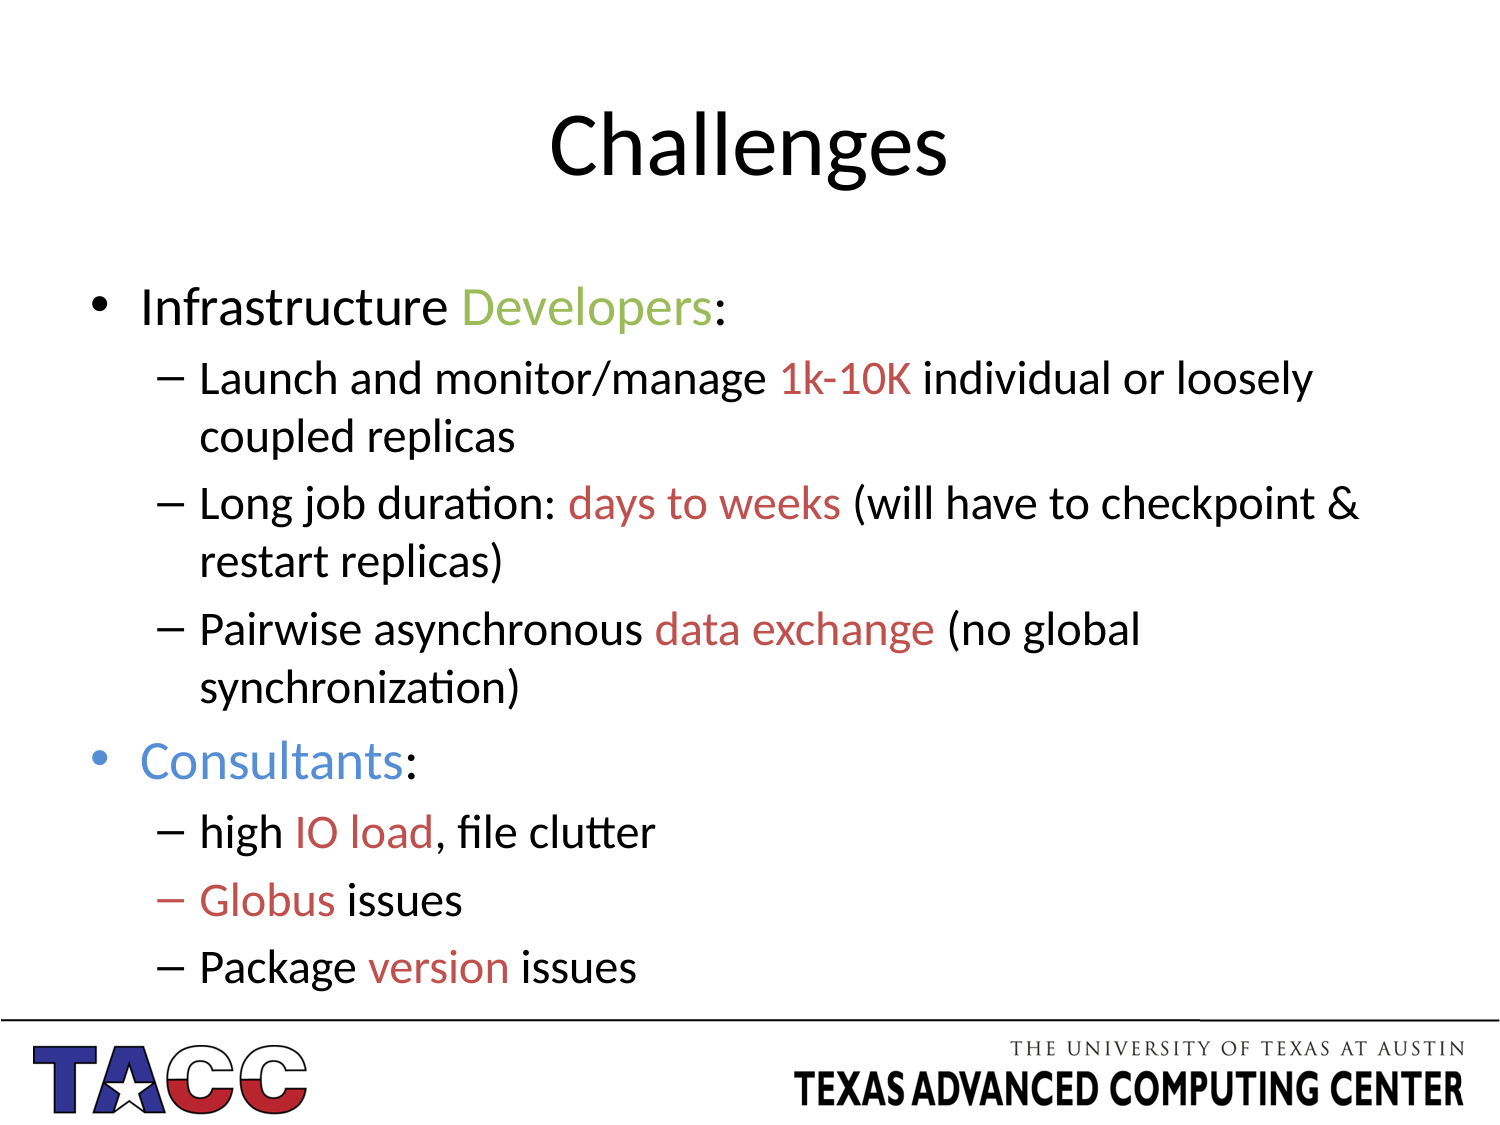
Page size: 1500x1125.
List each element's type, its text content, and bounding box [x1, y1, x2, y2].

list Infrastructure Developers: Launch and monitor/manage 1k-10K individual or loosely coupled replicas Long job duration: days to weeks (will have to checkpoint & restart replicas) Pairwise asynchronous data exchange (no global synchronization) Consultants: high IO load, file clutter Globus issues Package version issues [75, 262, 1425, 1005]
picture [0, 1018, 1500, 1125]
title Challenges [75, 45, 1425, 233]
